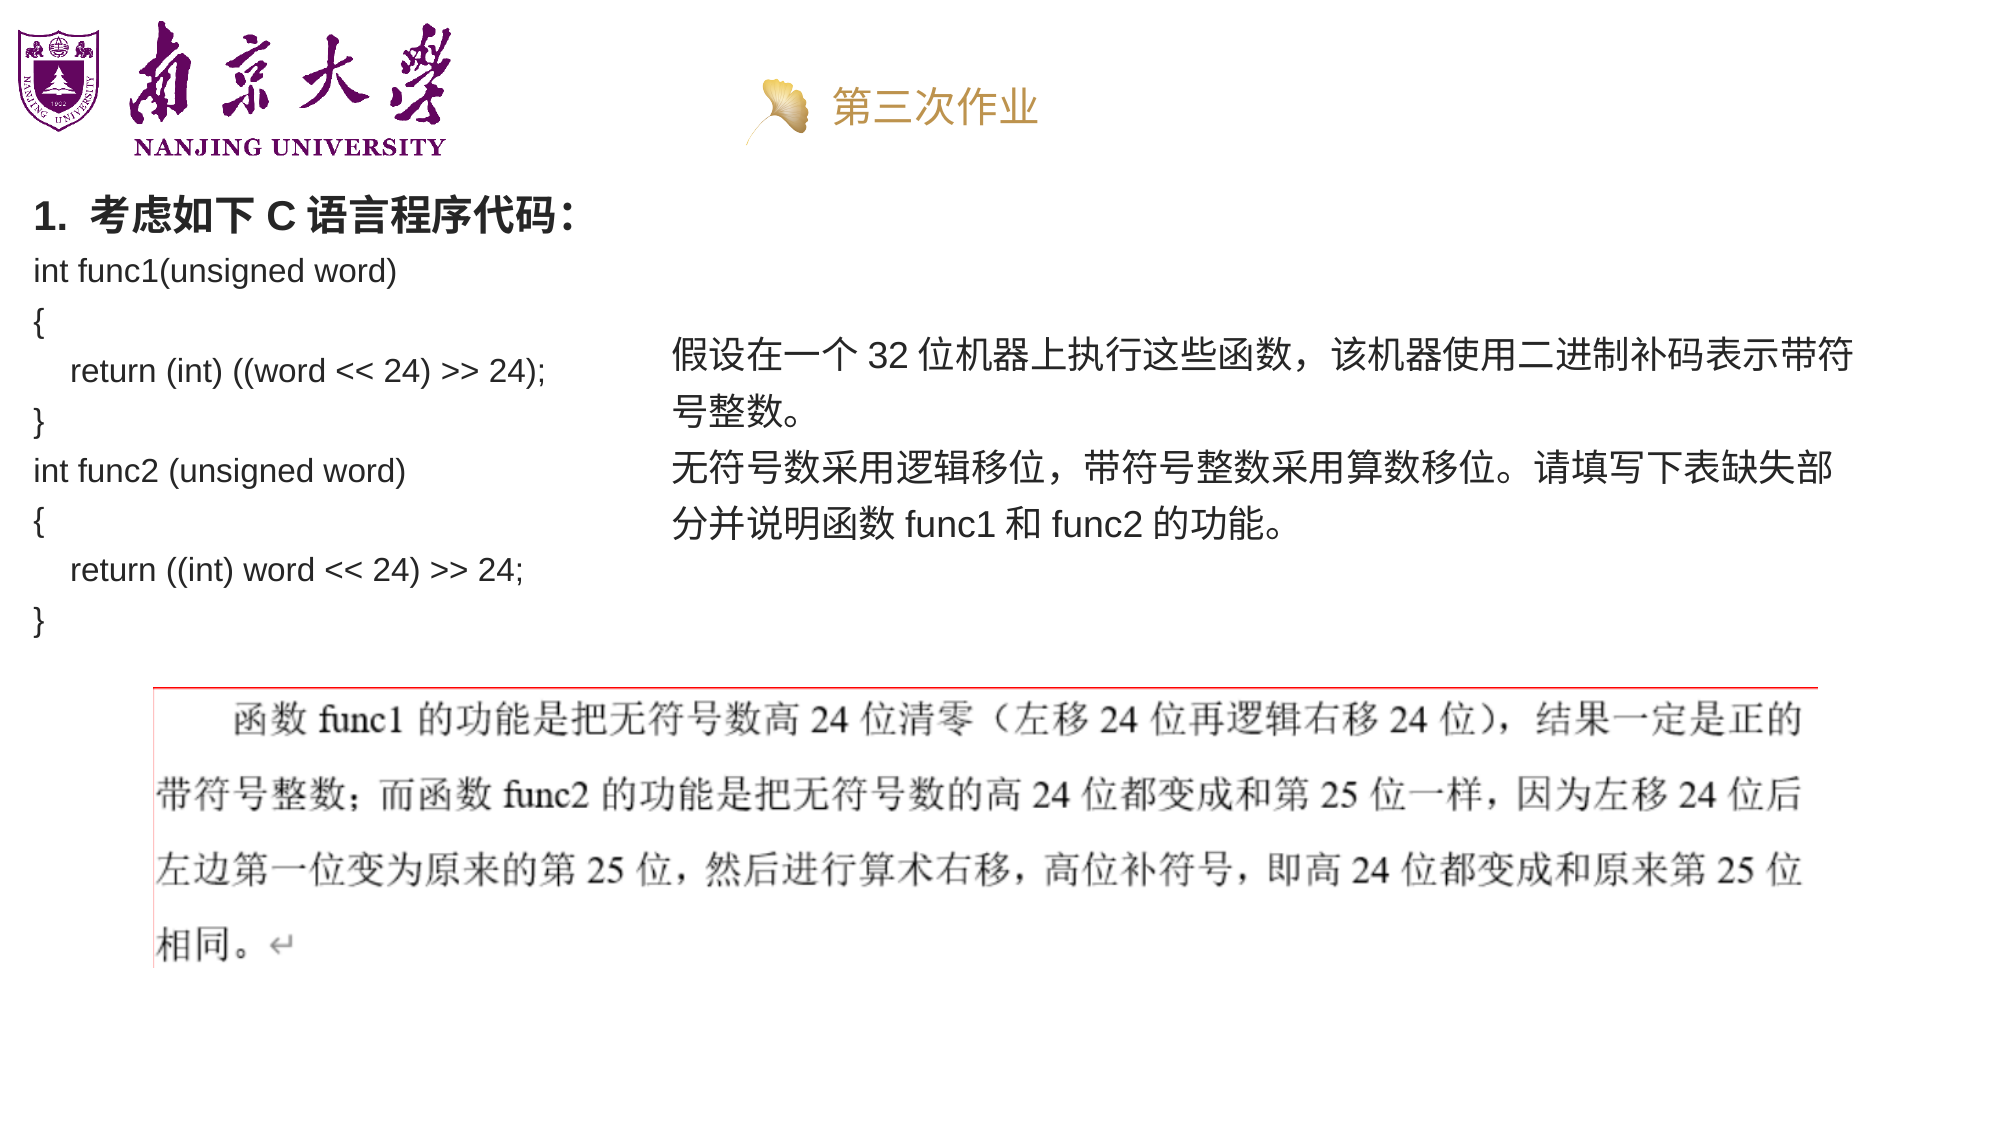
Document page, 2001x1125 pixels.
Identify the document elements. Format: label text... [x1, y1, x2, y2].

text_box 1. 考虑如下C语言程序代码： int func1(unsigned word) { return (int) ((word << 24) >> 24); } int func2 (unsigned word) { return ((int) word << 24) >> 24; } [18, 169, 678, 744]
picture [153, 687, 1818, 968]
picture [18, 21, 451, 160]
text_box 假设在一个32位机器上执行这些函数，该机器使用二进制补码表示带符号整数。 无符号数采用逻辑移位，带符号整数采用算数移位。请填写下表缺失部分并说明函数func1和func2的功能。 [656, 312, 1885, 544]
text_box 第三次作业 [816, 73, 1226, 139]
picture [731, 64, 830, 169]
